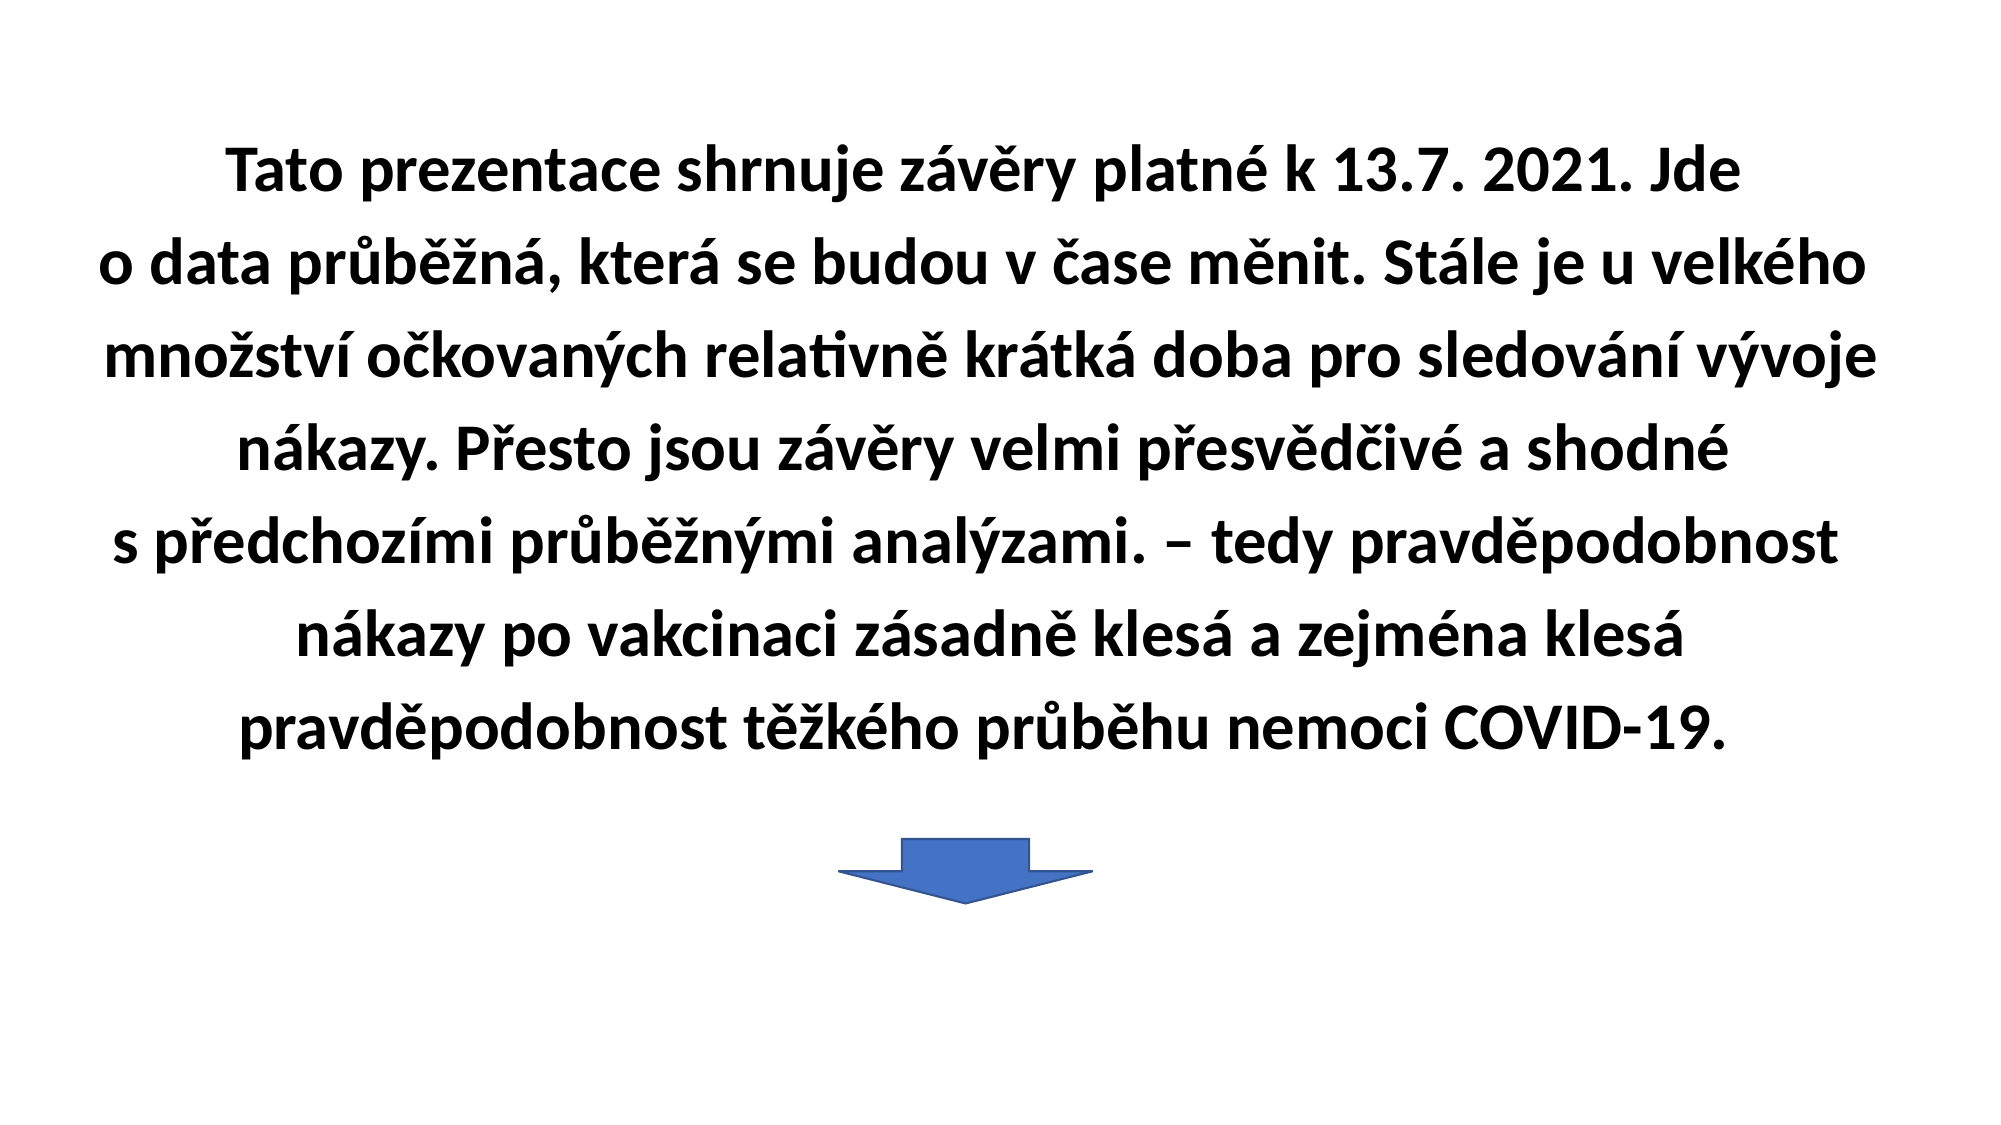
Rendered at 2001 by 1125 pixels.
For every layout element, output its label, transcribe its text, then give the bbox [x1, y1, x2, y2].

text_box Tato prezentace shrnuje závěry platné k 13.7. 2021. Jde o data průběžná, která se budou v čase měnit. Stále je u velkého množství očkovaných relativně krátká doba pro sledování vývoje nákazy. Přesto jsou závěry velmi přesvědčivé a shodné s předchozími průběžnými analýzami. – tedy pravděpodobnost nákazy po vakcinaci zásadně klesá a zejména klesá pravděpodobnost těžkého průběhu nemoci COVID-19. [21, 126, 1947, 839]
text_box [838, 837, 1094, 905]
